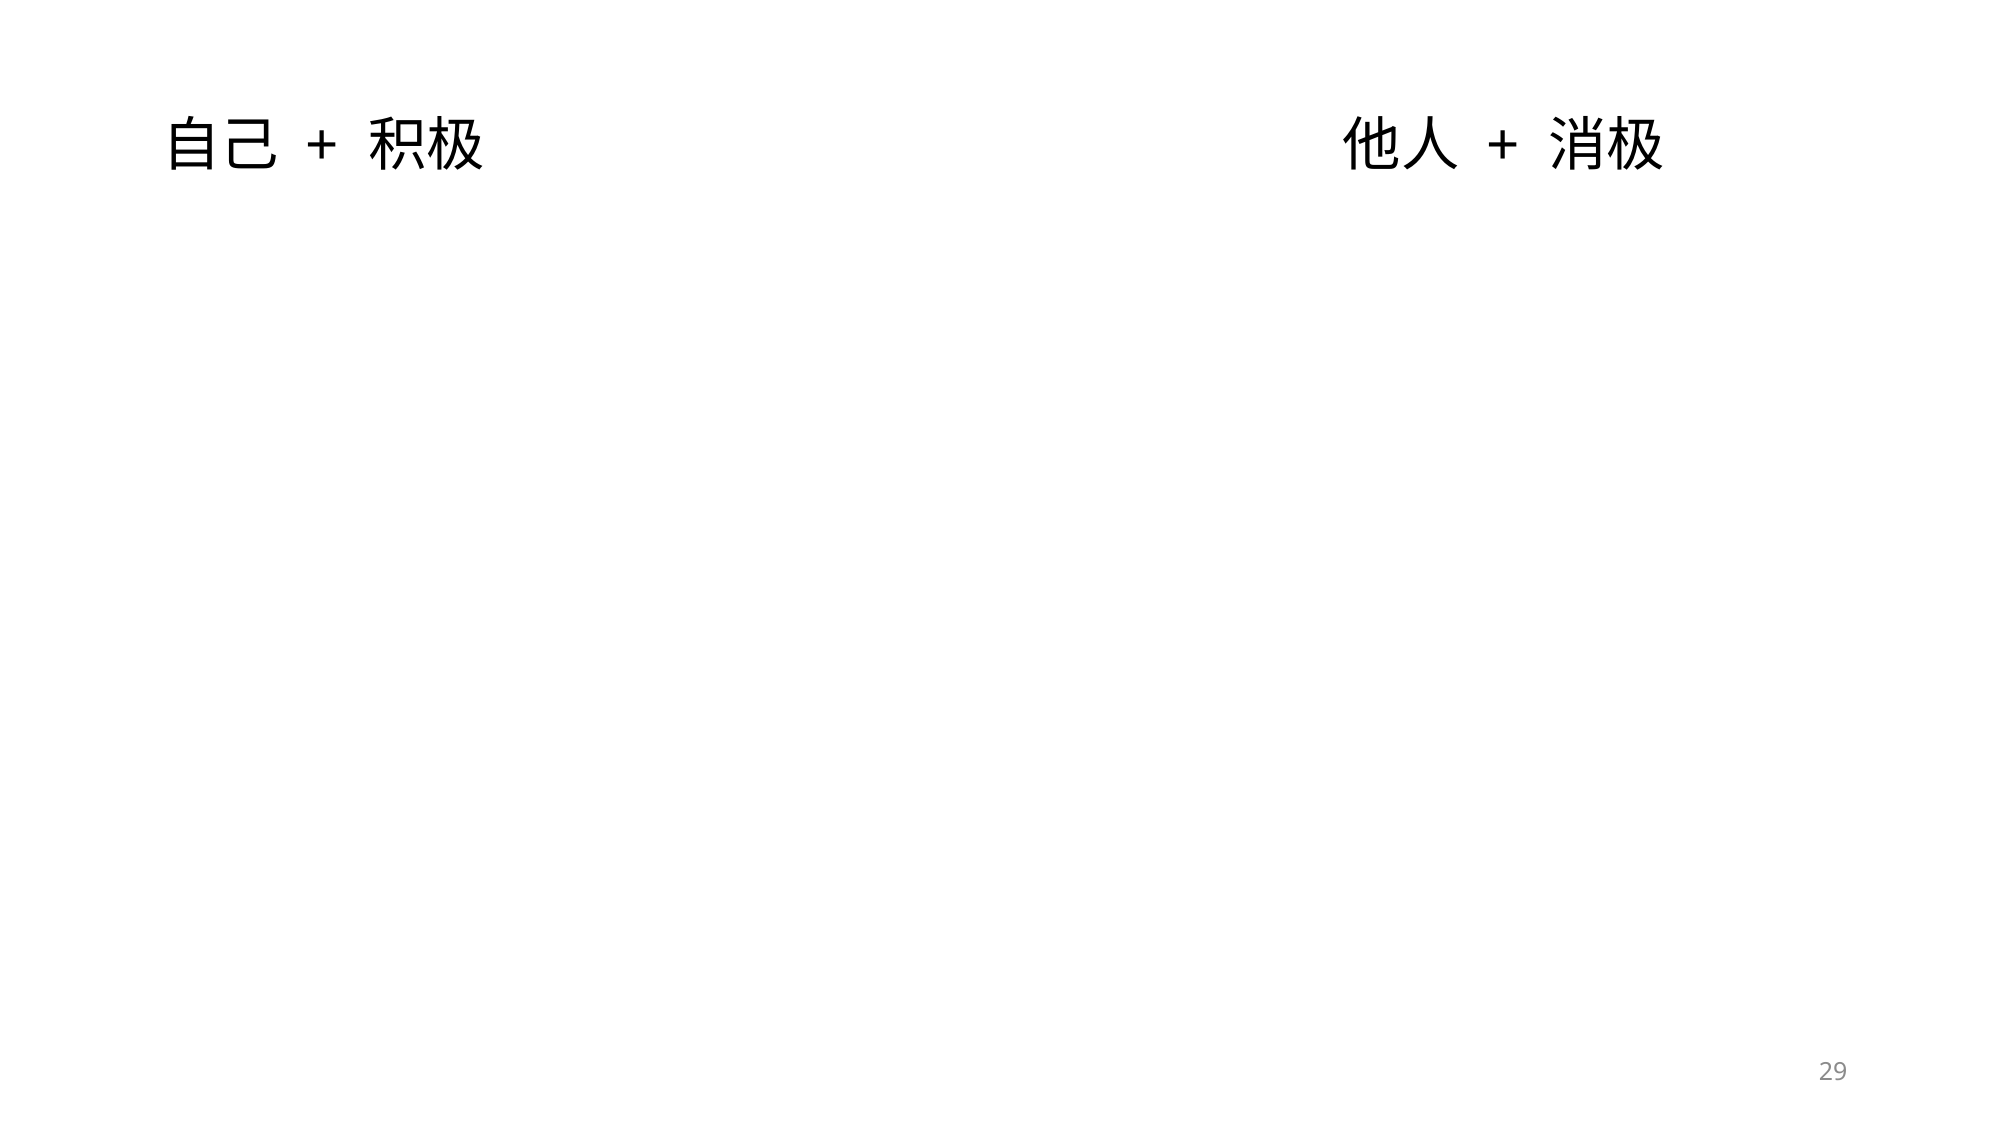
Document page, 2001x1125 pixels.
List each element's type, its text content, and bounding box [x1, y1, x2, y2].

slide_number 29 [1412, 1042, 1863, 1103]
list 自己 + 积极 他人 + 消极 [147, 107, 1873, 1086]
